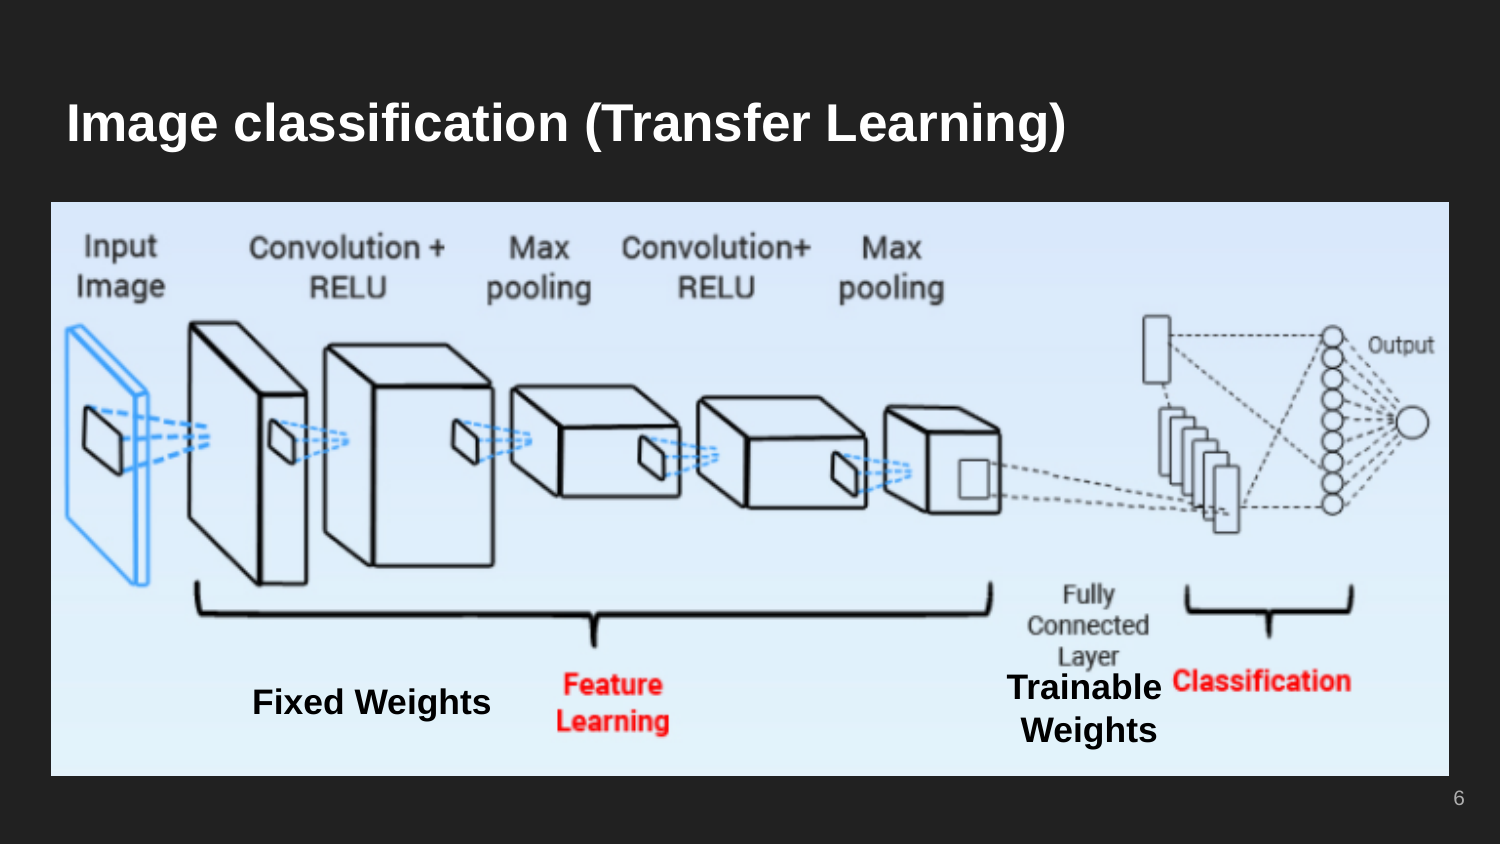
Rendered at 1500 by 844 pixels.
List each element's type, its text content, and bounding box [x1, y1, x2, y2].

slide_number ‹#› [1389, 764, 1480, 830]
title Image classification (Transfer Learning) [51, 72, 1449, 167]
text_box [50, 202, 1450, 777]
